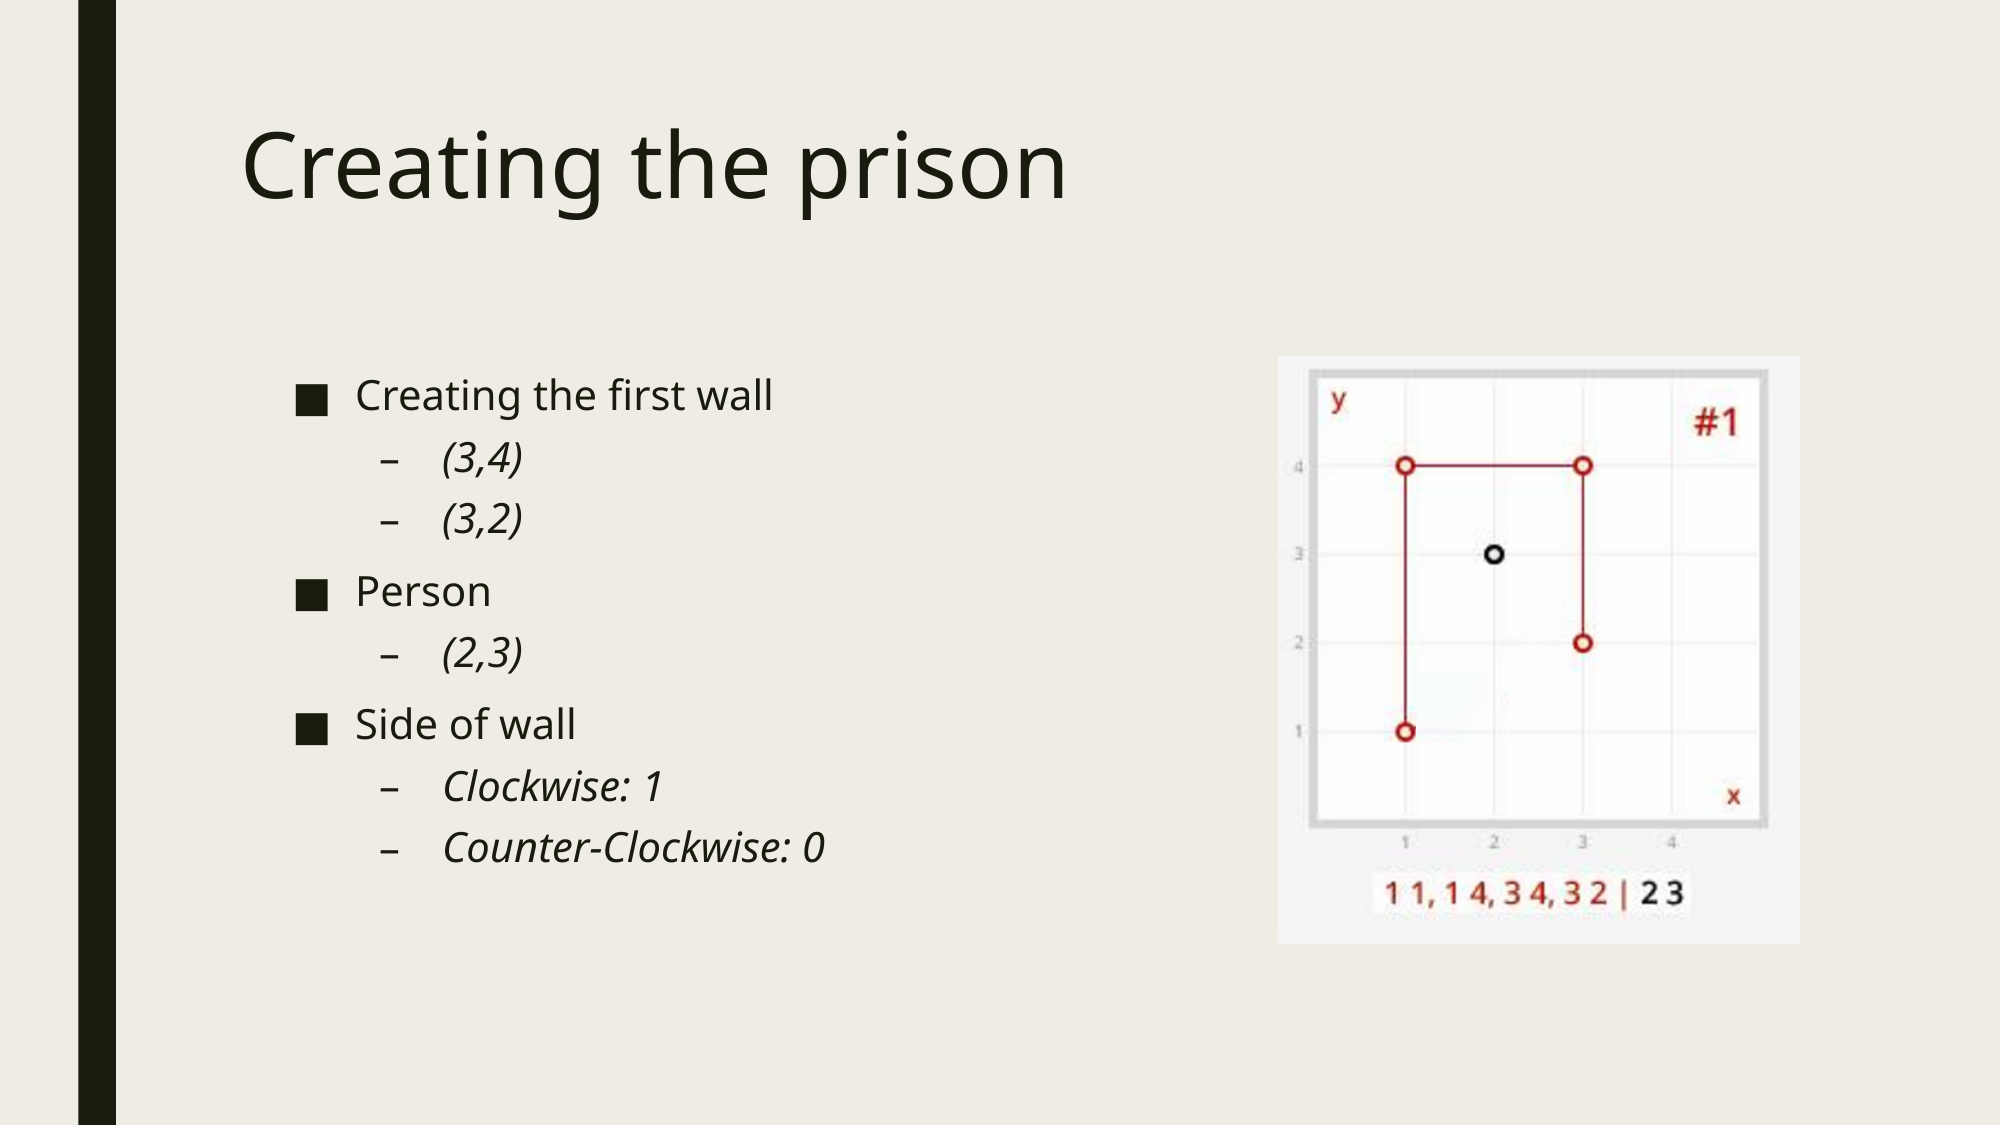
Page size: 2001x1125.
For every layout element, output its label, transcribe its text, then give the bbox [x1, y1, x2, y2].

title Creating the prison [225, 112, 1800, 357]
list Creating the first wall (3,4) (3,2) Person (2,3) Side of wall Clockwise: 1 Counter-Clockwise: 0 [277, 365, 1007, 954]
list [1278, 356, 1800, 944]
